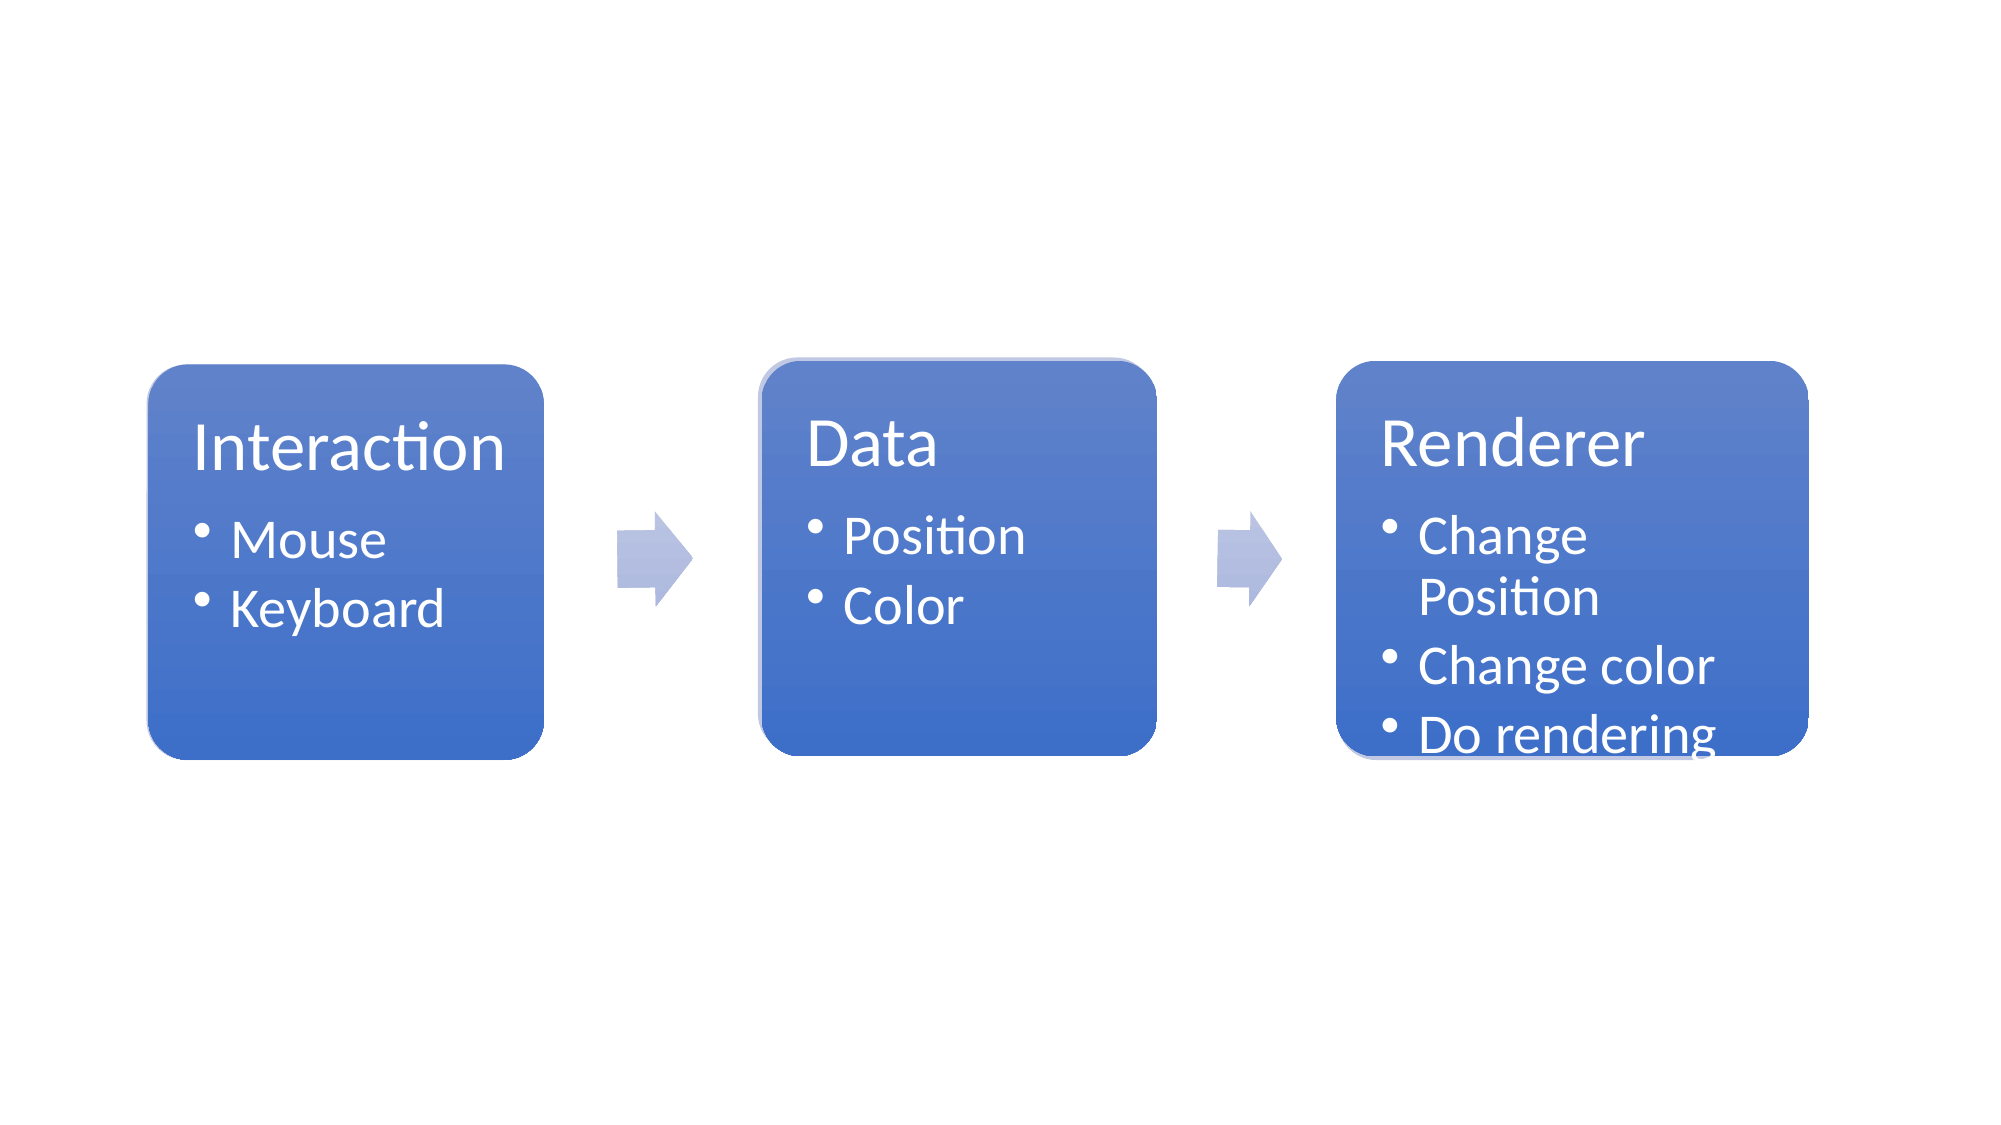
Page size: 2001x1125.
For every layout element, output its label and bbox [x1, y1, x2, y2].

list [83, 110, 1809, 770]
